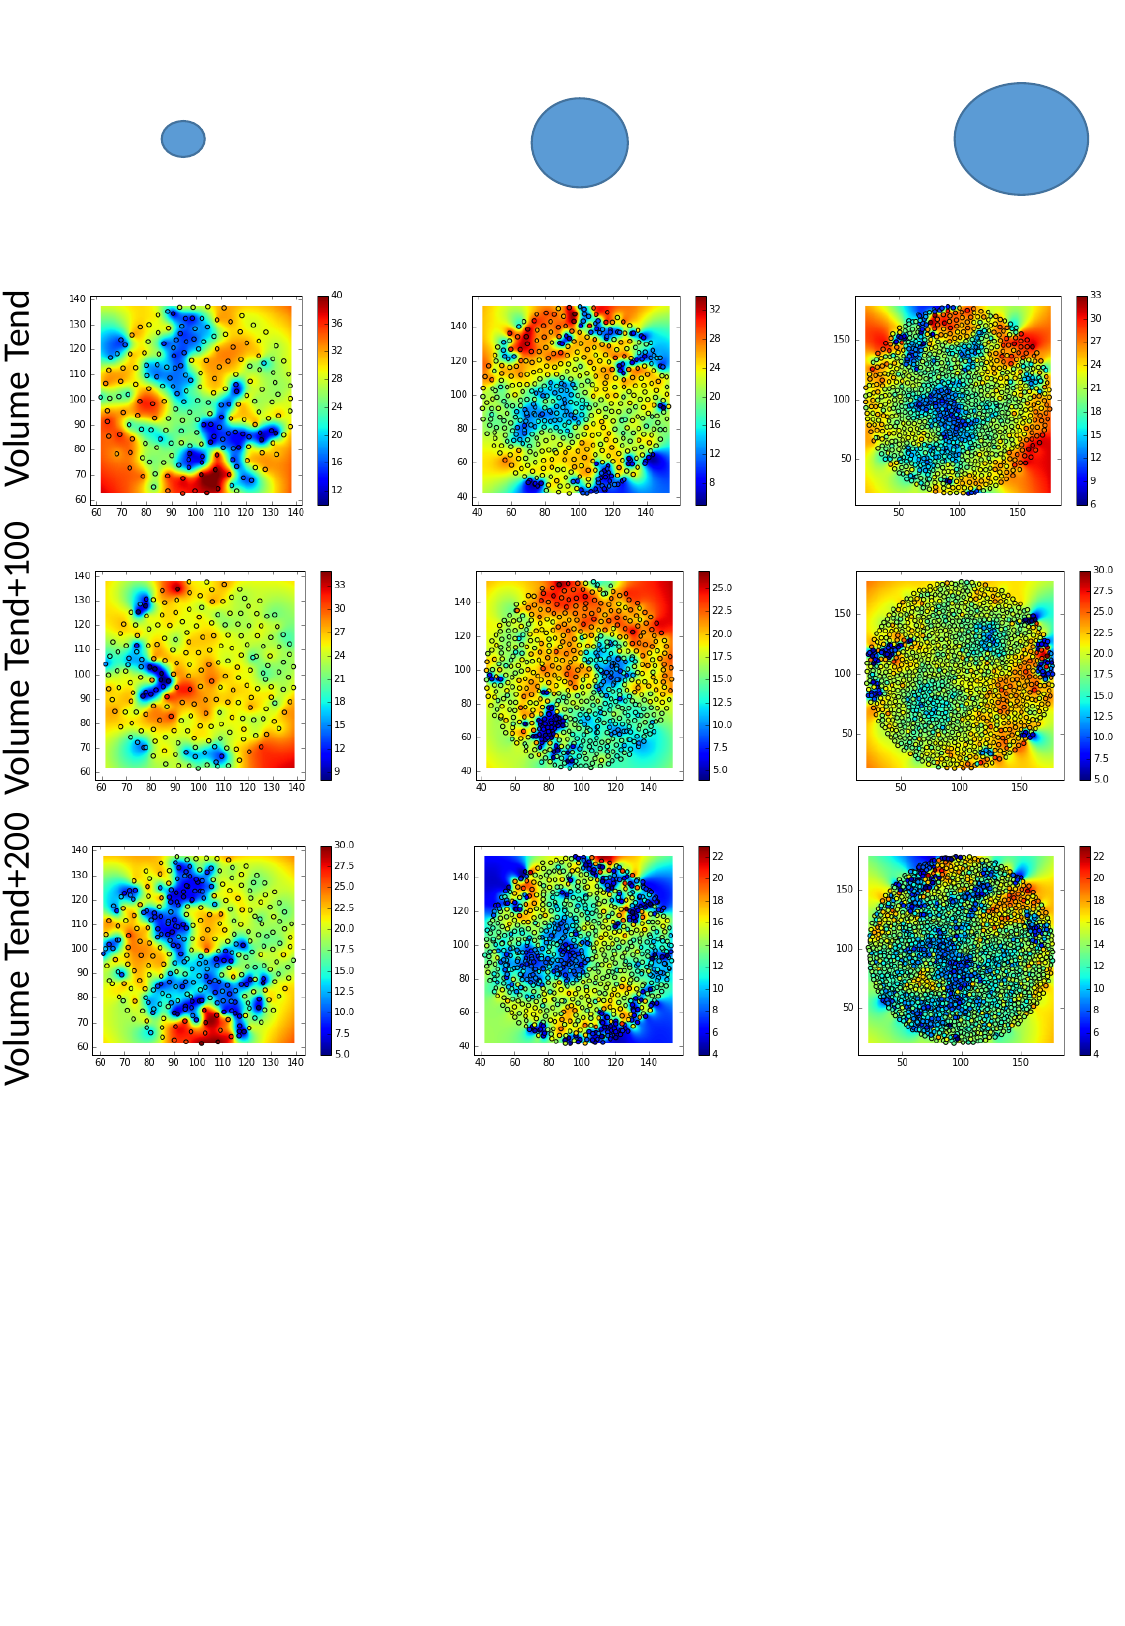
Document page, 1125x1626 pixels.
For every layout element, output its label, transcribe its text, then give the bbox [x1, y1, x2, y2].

text_box Volume Tend+200 Volume Tend+100 Volume Tend [0, 538, 60, 1445]
picture [3, 818, 1125, 1088]
text_box [953, 82, 1090, 196]
text_box [160, 119, 206, 159]
text_box [530, 97, 629, 189]
picture [0, 268, 1125, 538]
picture [3, 543, 1125, 813]
